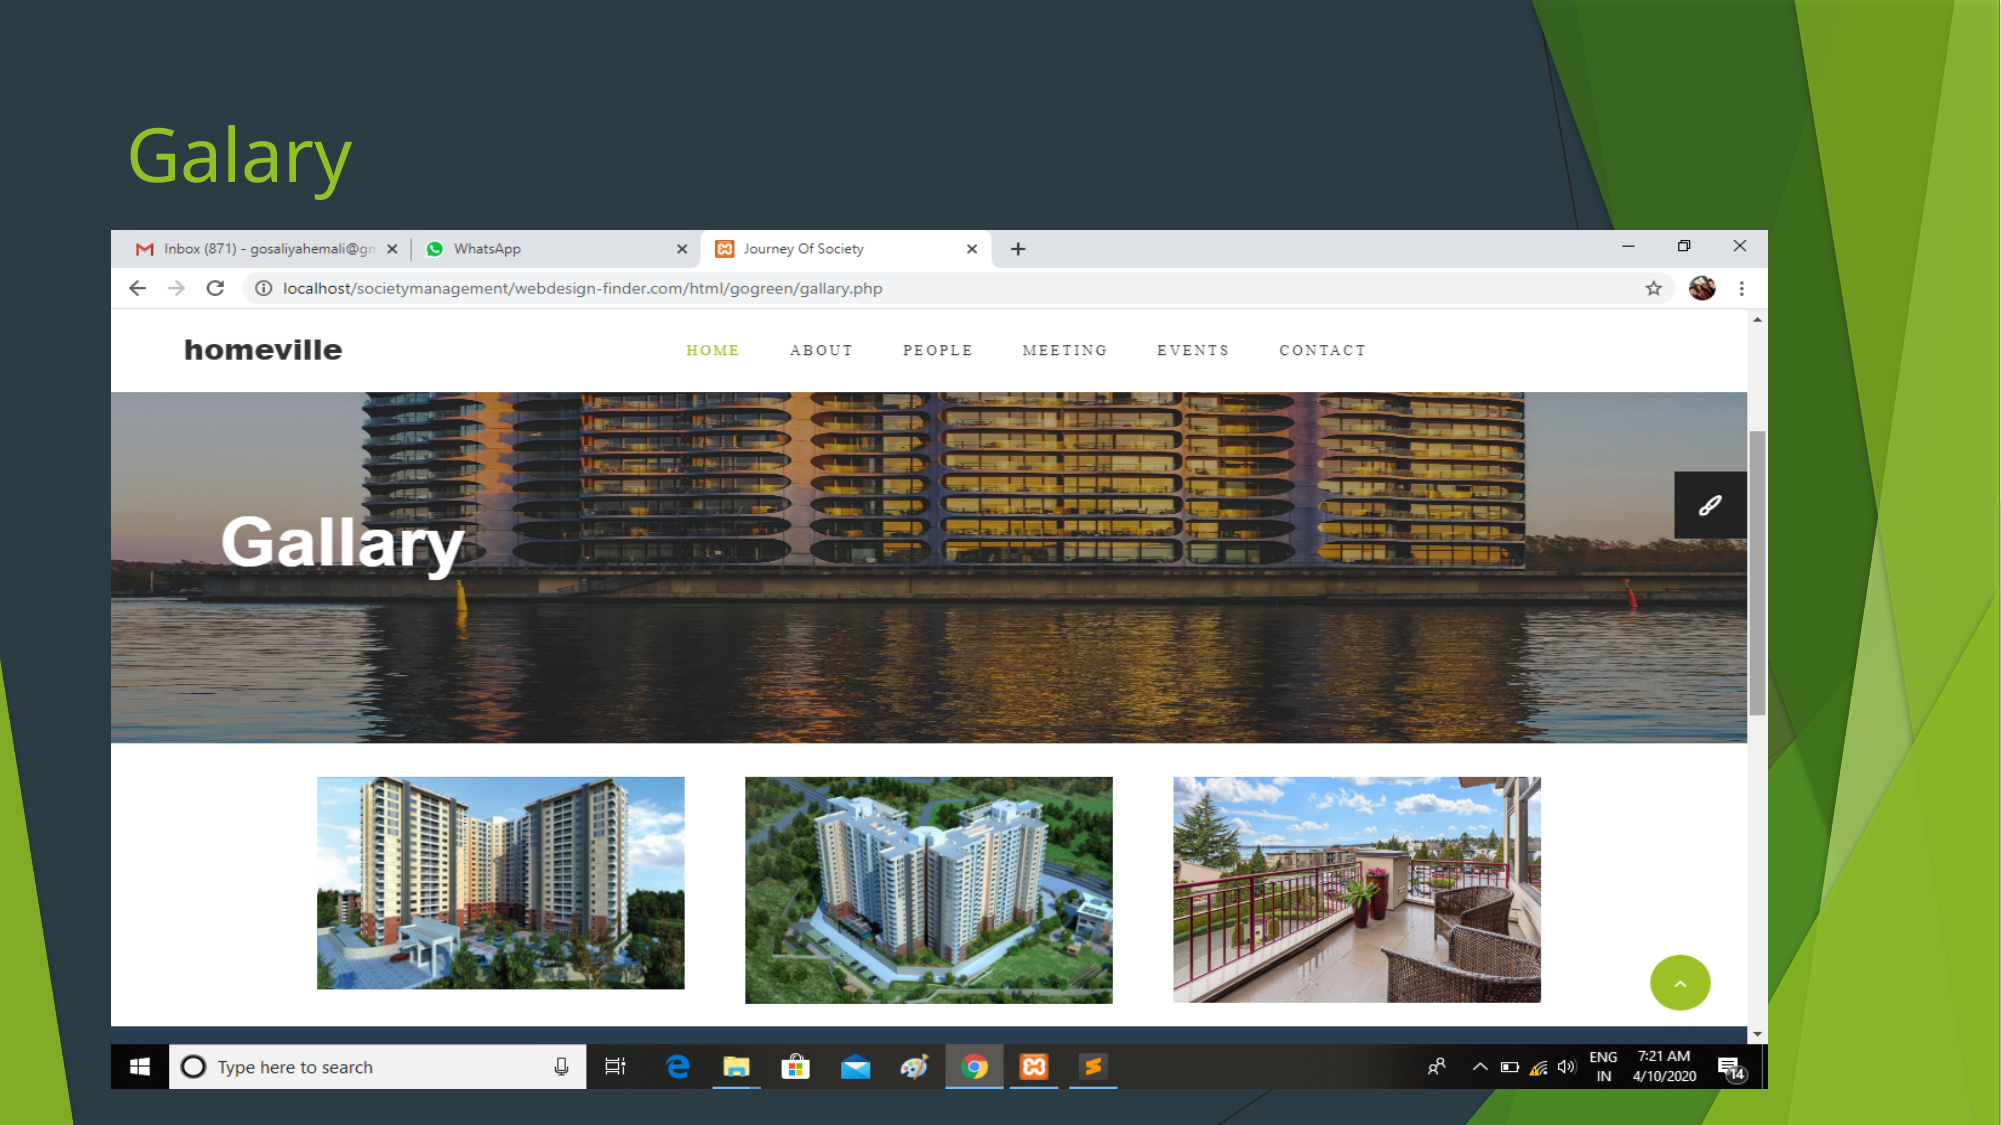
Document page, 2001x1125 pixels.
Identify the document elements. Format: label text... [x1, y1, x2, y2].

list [110, 230, 1768, 1089]
title Galary [111, 99, 1522, 230]
